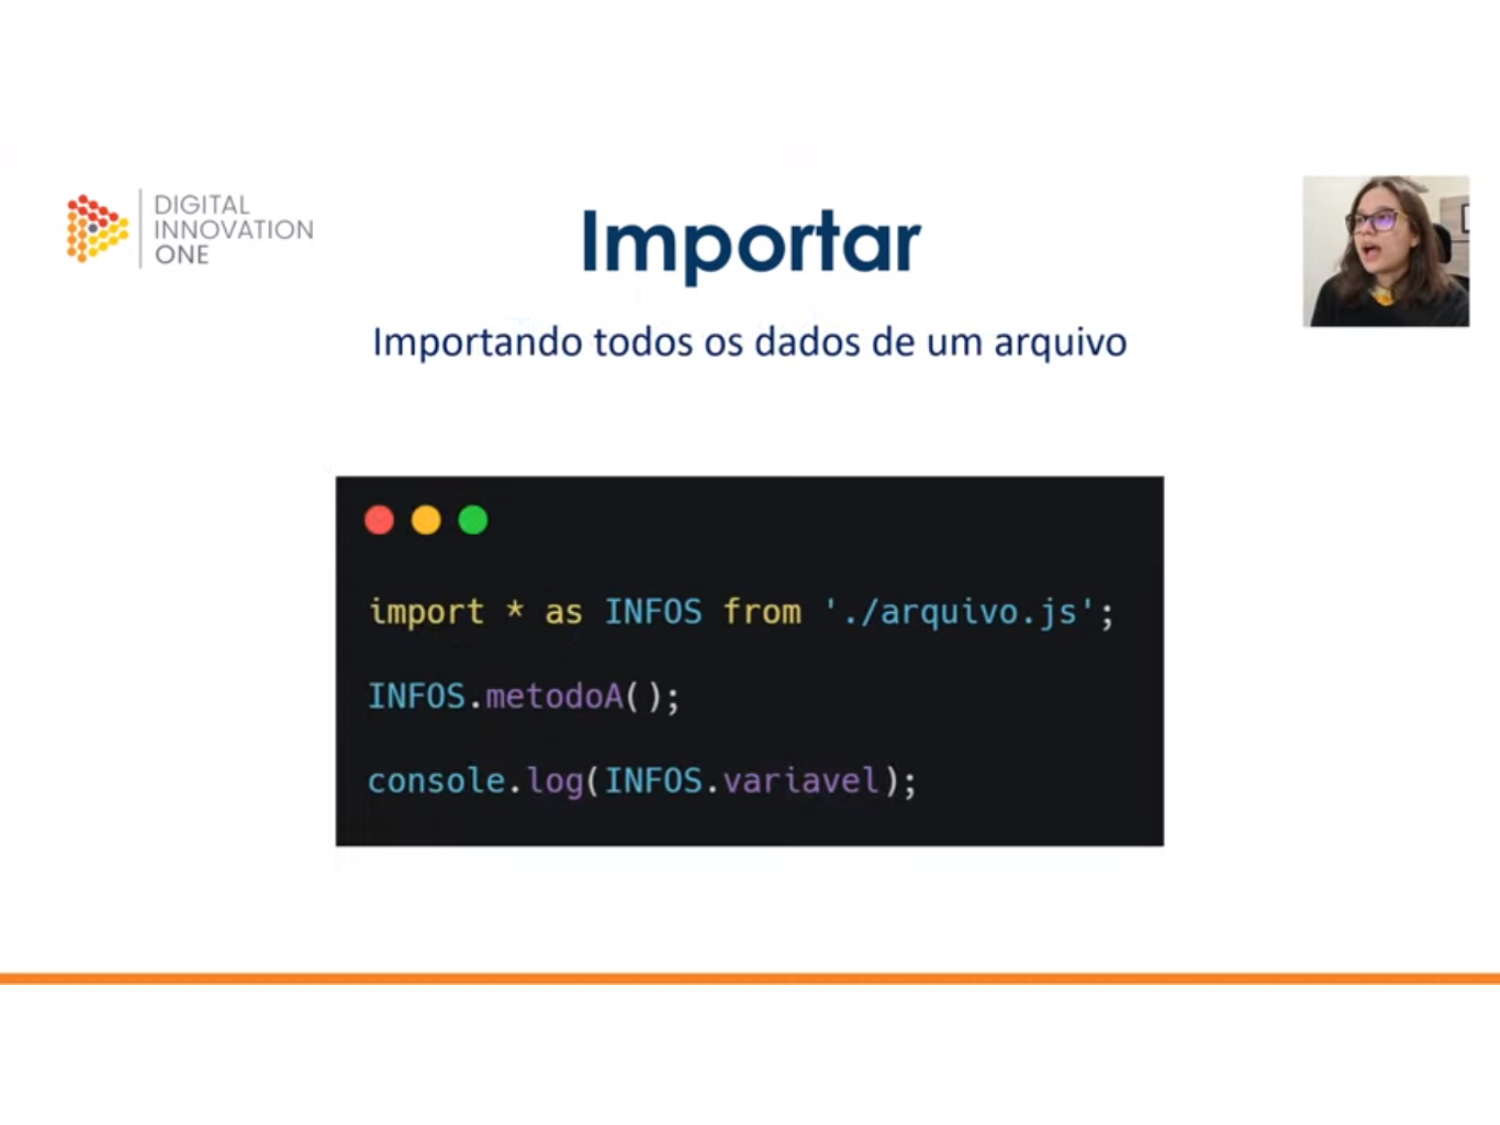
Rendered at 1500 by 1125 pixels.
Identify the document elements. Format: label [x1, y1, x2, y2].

picture [0, 140, 1500, 985]
